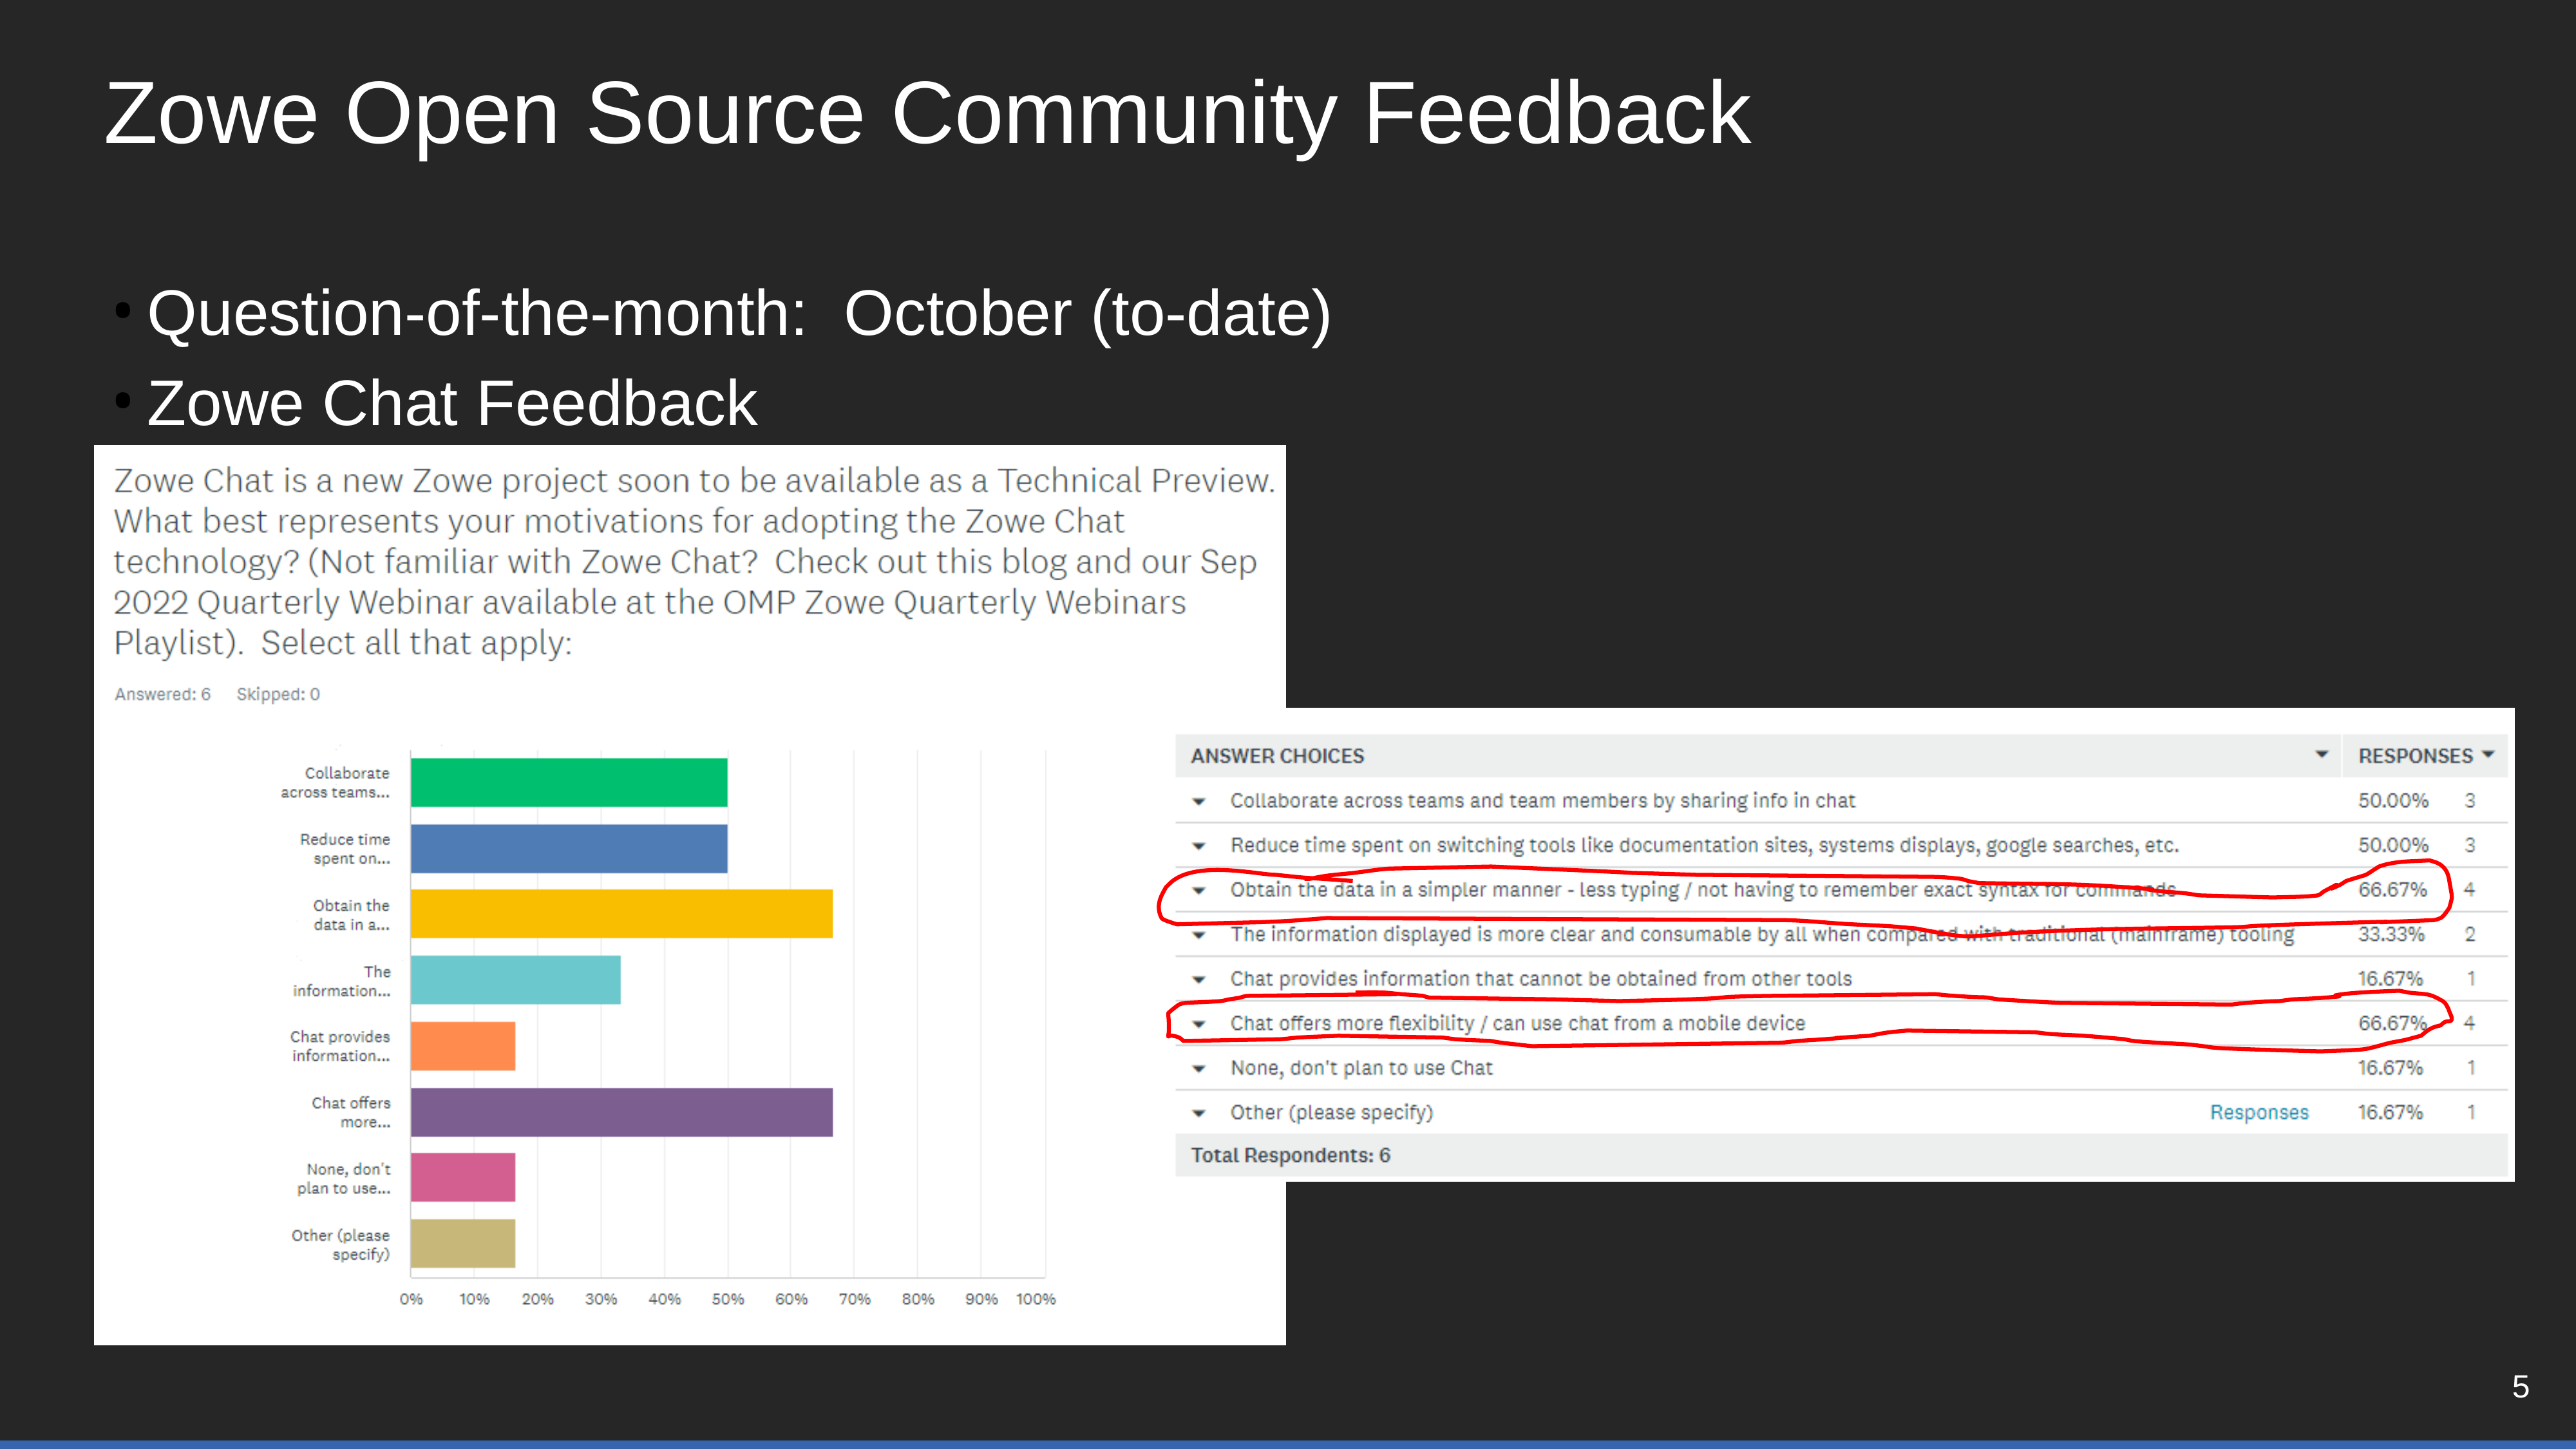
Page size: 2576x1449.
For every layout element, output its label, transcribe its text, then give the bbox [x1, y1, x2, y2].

slide_number 5 [2387, 965, 2530, 1449]
title Zowe Open Source Community Feedback [94, 44, 2318, 171]
list Question-of-the-month: October (to-date) Zowe Chat Feedback [89, 265, 2447, 1151]
picture [93, 444, 2515, 1345]
